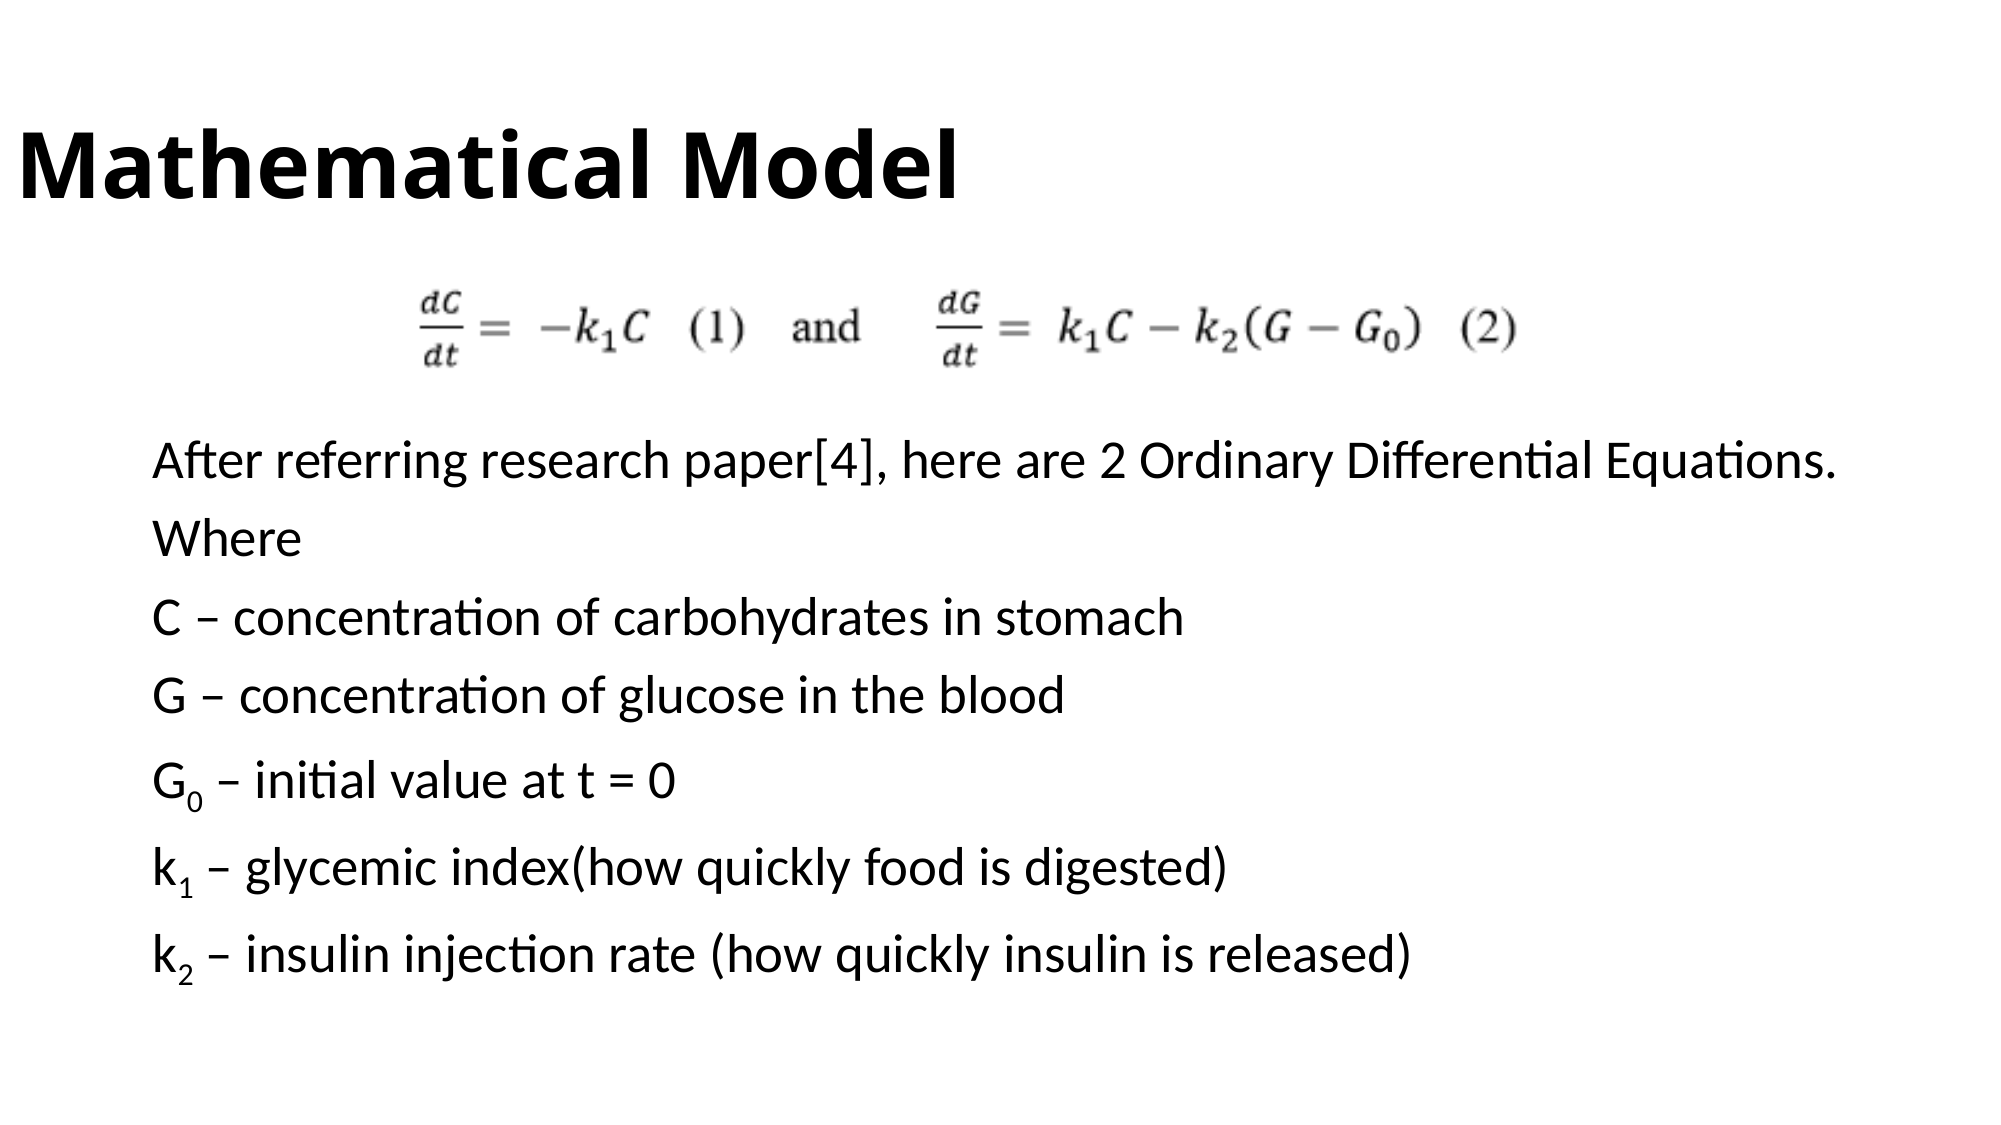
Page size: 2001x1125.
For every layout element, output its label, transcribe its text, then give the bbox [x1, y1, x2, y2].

title Mathematical Model [0, 59, 1863, 278]
picture [389, 251, 1536, 395]
list After referring research paper[4], here are 2 Ordinary Differential Equations. Where C – concentration of carbohydrates in stomach G – concentration of glucose in the blood G0 – initial value at t = 0 k1 – glycemic index(how quickly food is digested) k2 – insulin injection rate (how quickly insulin is released) [137, 423, 1863, 1014]
